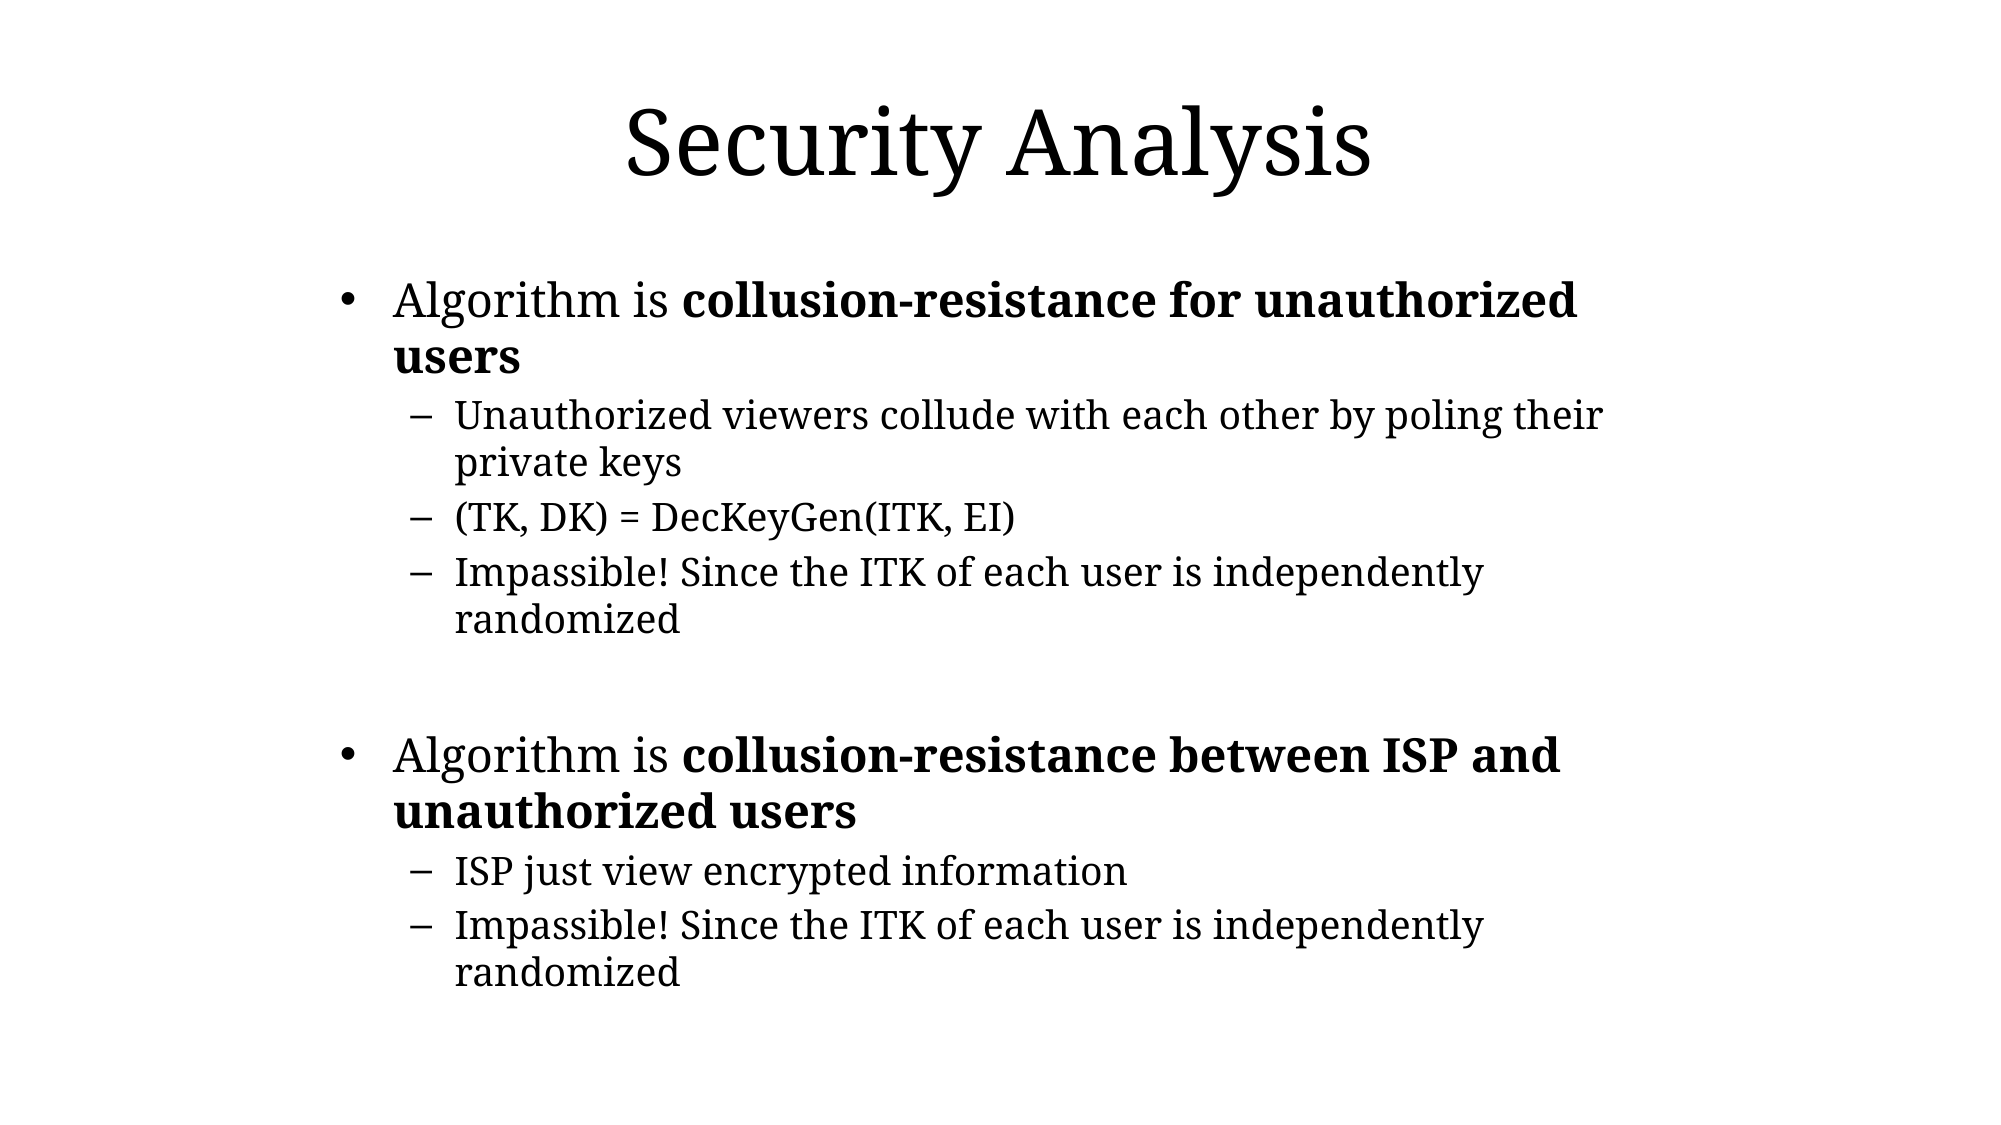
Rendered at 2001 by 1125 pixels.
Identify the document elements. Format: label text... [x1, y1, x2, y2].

title Security Analysis [99, 45, 1900, 233]
list Algorithm is collusion-resistance for unauthorized users Unauthorized viewers collude with each other by poling their private keys (TK, DK) = DecKeyGen(ITK, EI) Impassible! Since the ITK of each user is independently randomized Algorithm is collusion-resistance between ISP and unauthorized users ISP just view encrypted information Impassible! Since the ITK of each user is independently randomized [324, 262, 1675, 1005]
